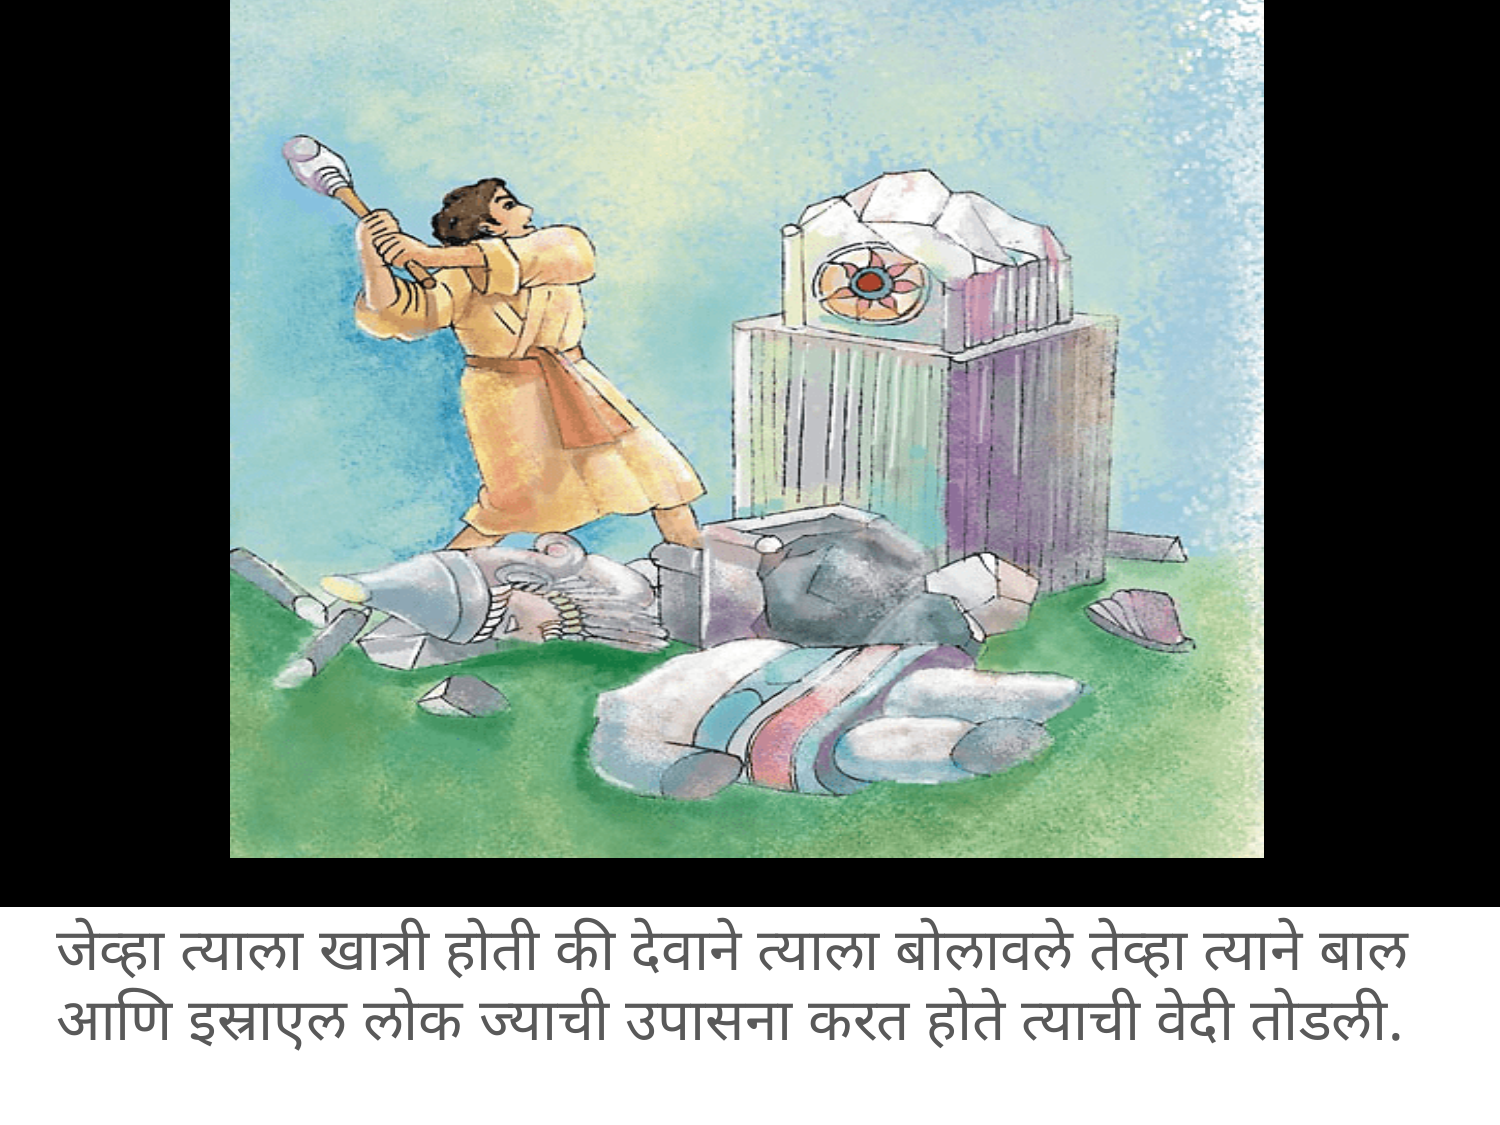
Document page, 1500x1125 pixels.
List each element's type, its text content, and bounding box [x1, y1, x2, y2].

picture [230, 0, 1265, 858]
text_box [0, 0, 1500, 907]
text_box जेव्हा त्याला खात्री होती की देवाने त्याला बोलावले तेव्हा त्याने बाल आणि इस्राएल लोक ज्याची उपासना करत होते त्याची वेदी तोडली. [41, 905, 1500, 1060]
